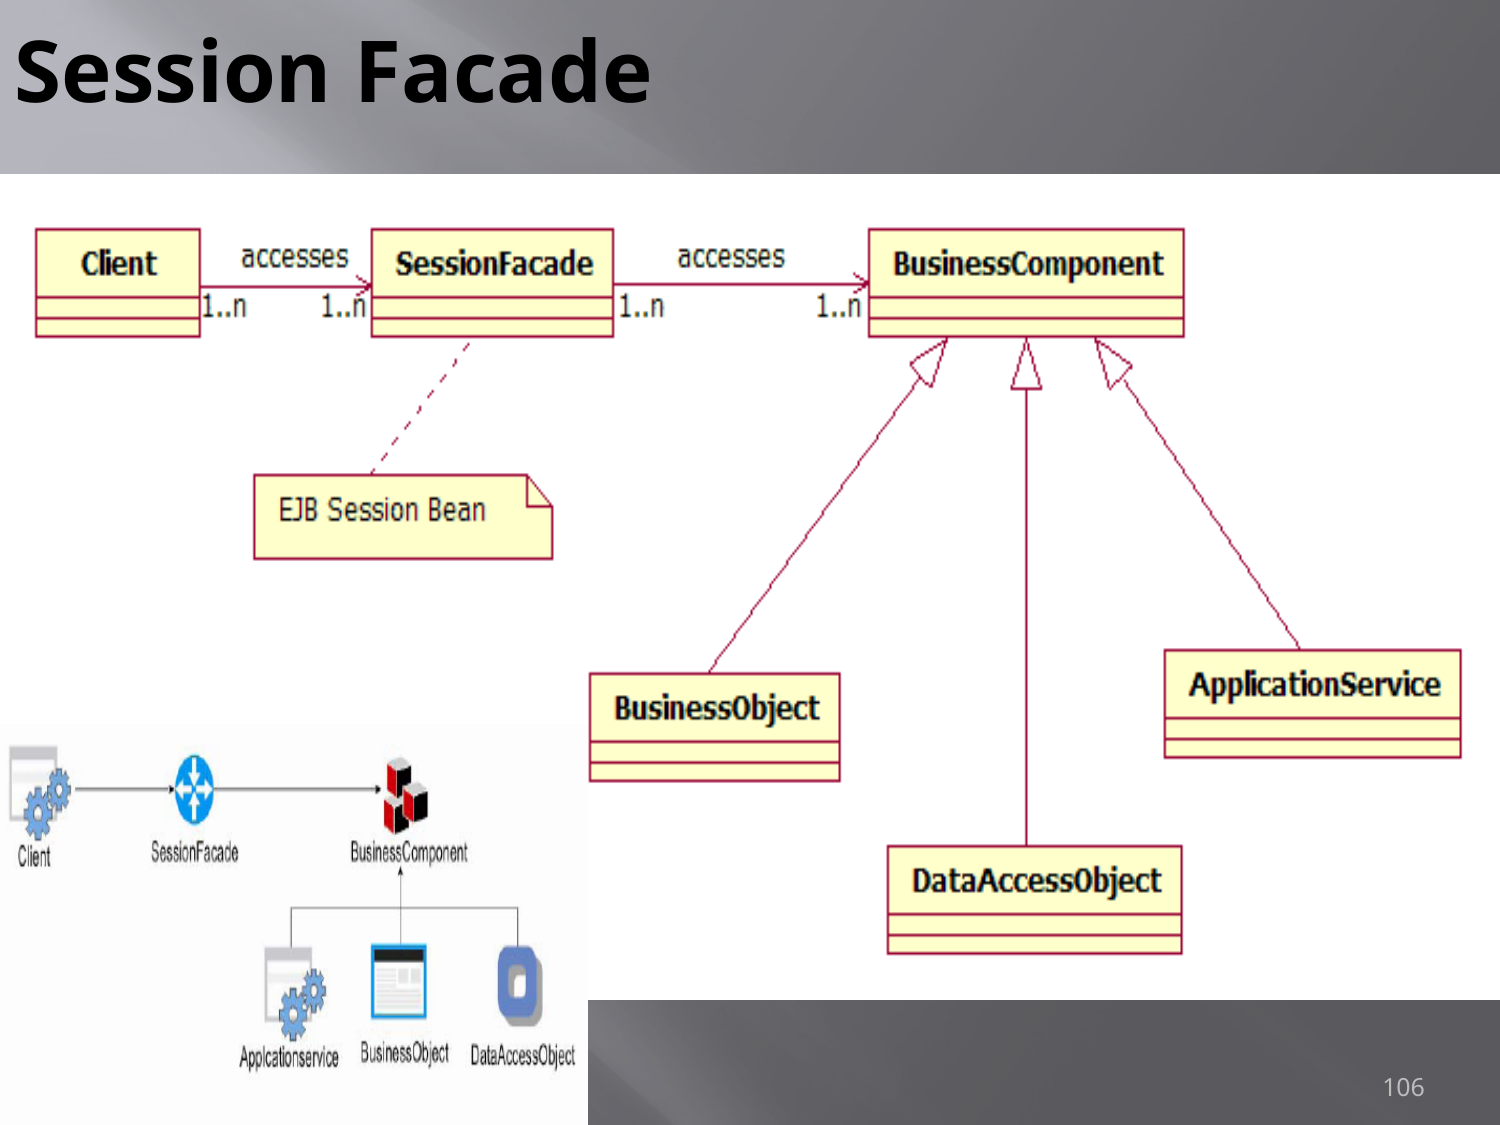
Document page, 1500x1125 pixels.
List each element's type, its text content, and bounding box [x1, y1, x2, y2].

slide_number 106 [1299, 1052, 1425, 1113]
title Session Facade [0, 0, 1350, 138]
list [0, 174, 1500, 1001]
picture [0, 724, 588, 1125]
